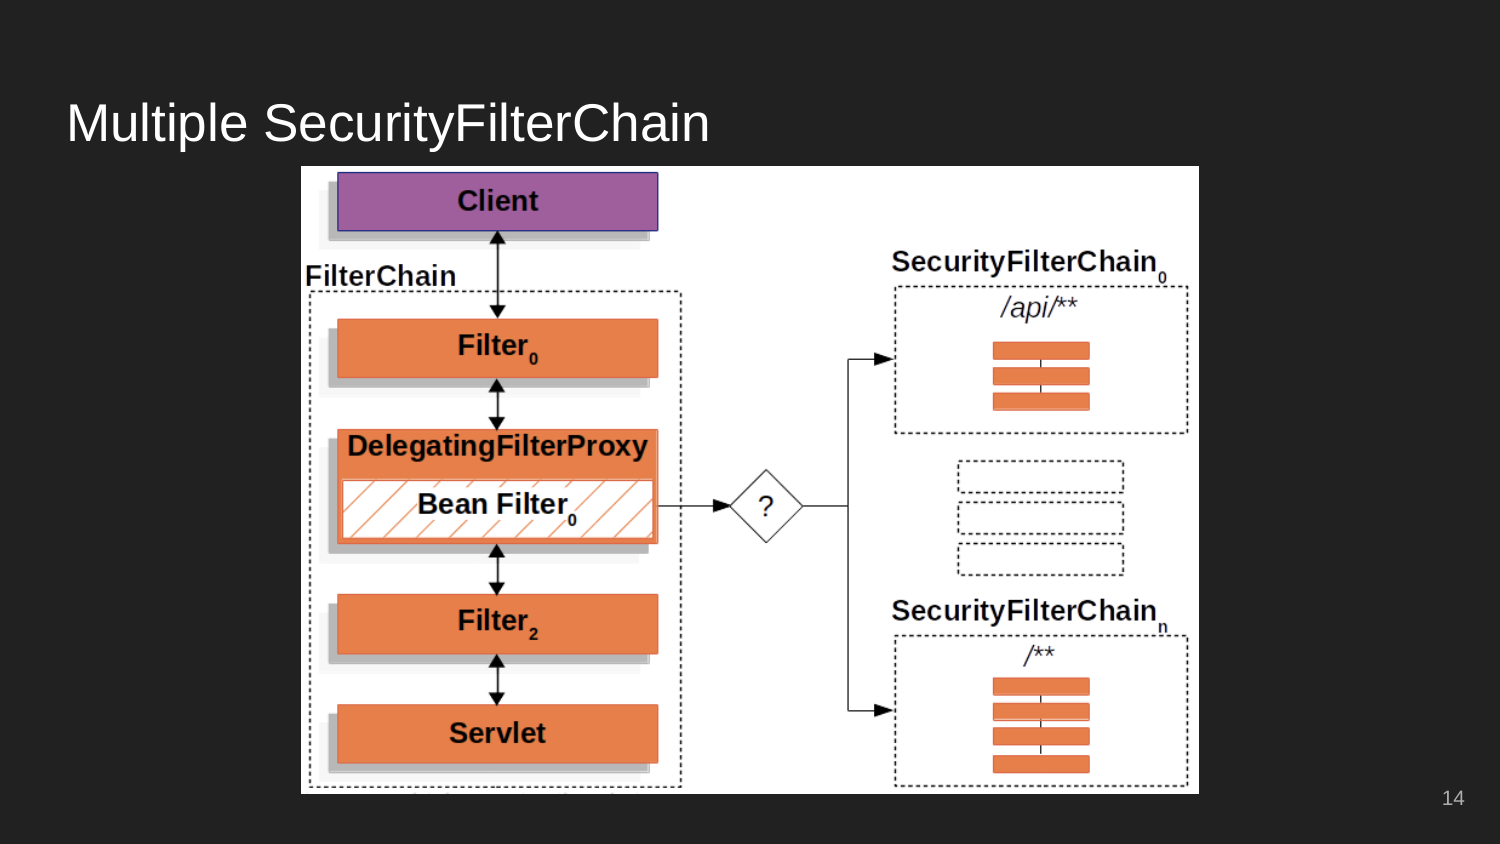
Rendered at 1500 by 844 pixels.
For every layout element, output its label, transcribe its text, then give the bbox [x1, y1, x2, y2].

title Multiple SecurityFilterChain [51, 72, 1449, 167]
slide_number ‹#› [1389, 764, 1480, 830]
picture [301, 166, 1199, 794]
